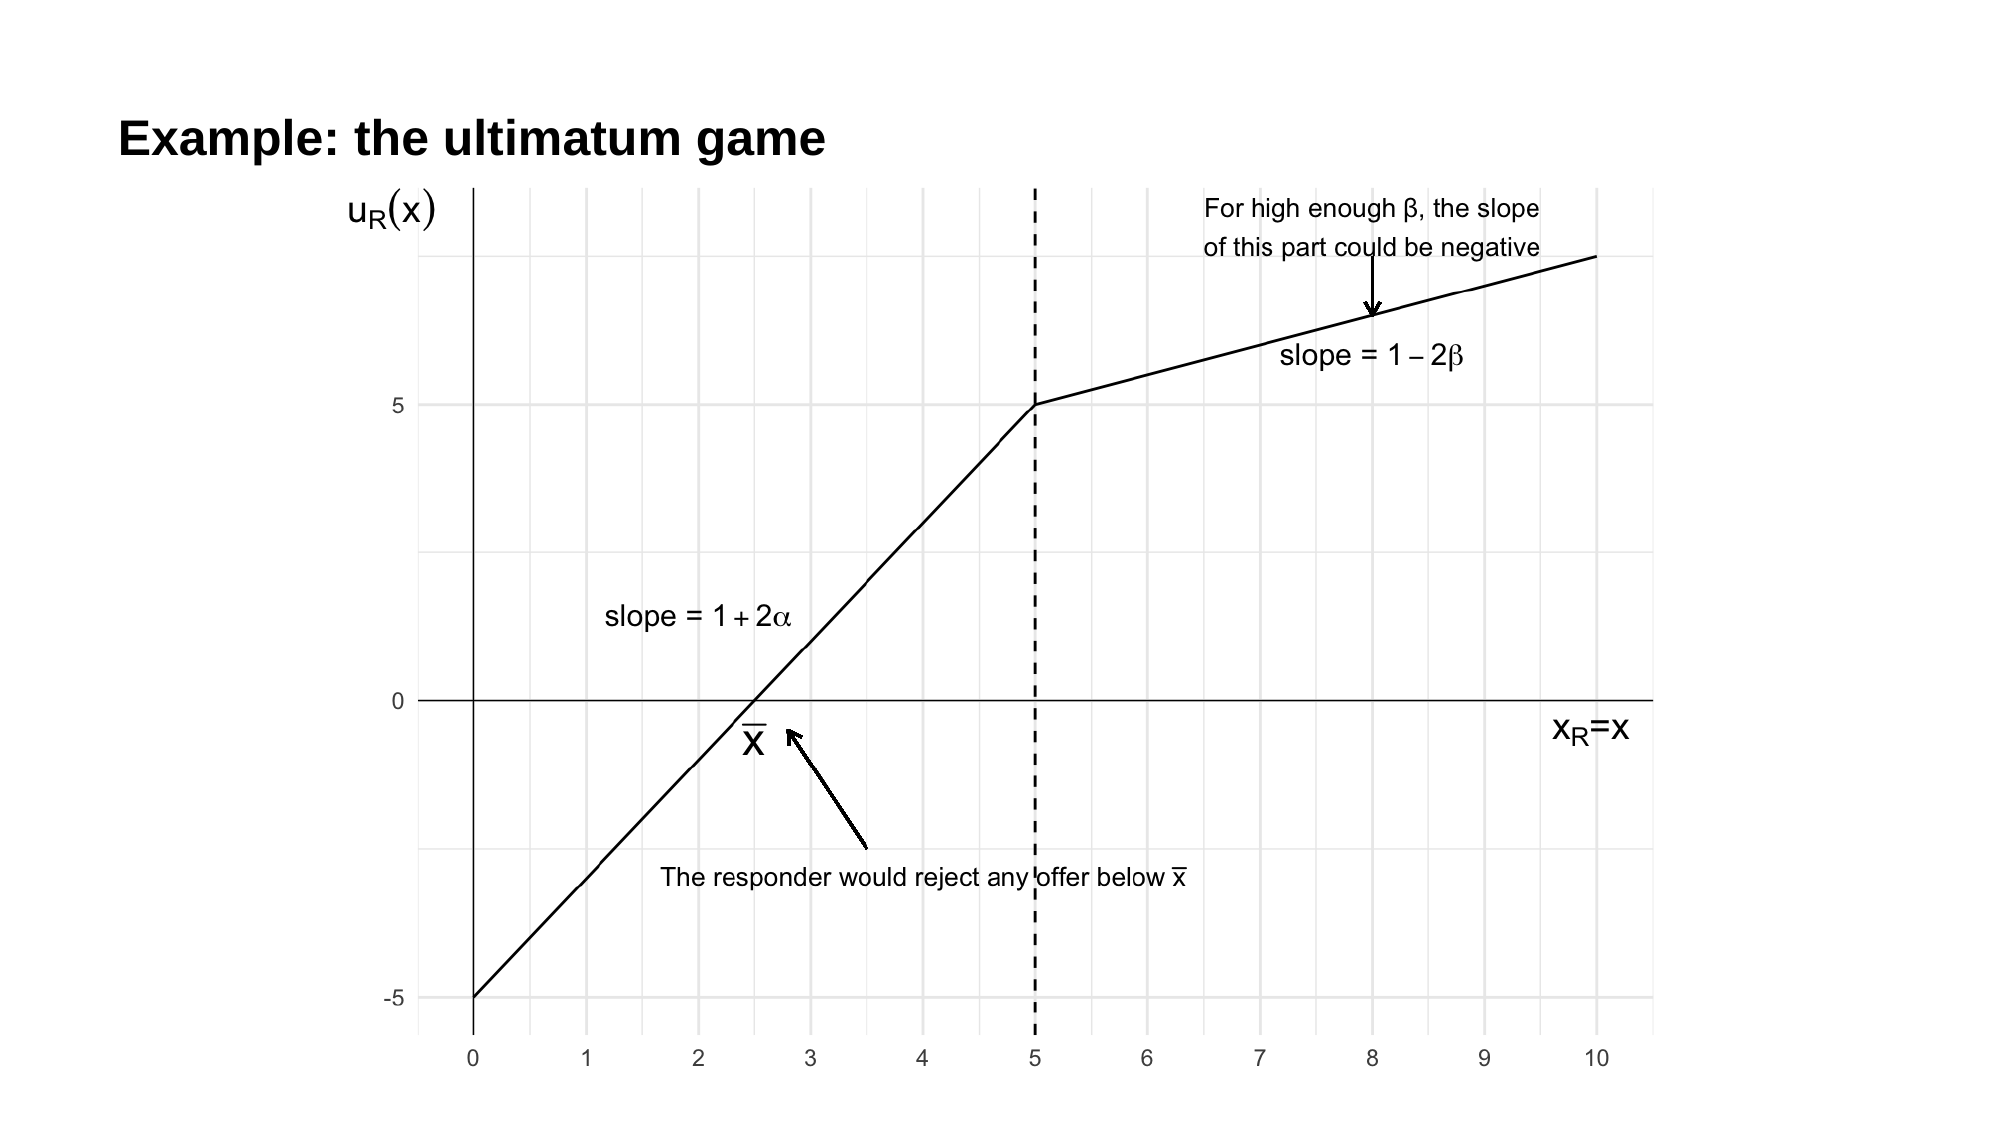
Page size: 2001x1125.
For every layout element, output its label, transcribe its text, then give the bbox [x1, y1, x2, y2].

title Example: the ultimatum game [102, 96, 1797, 174]
picture [333, 173, 1667, 1125]
